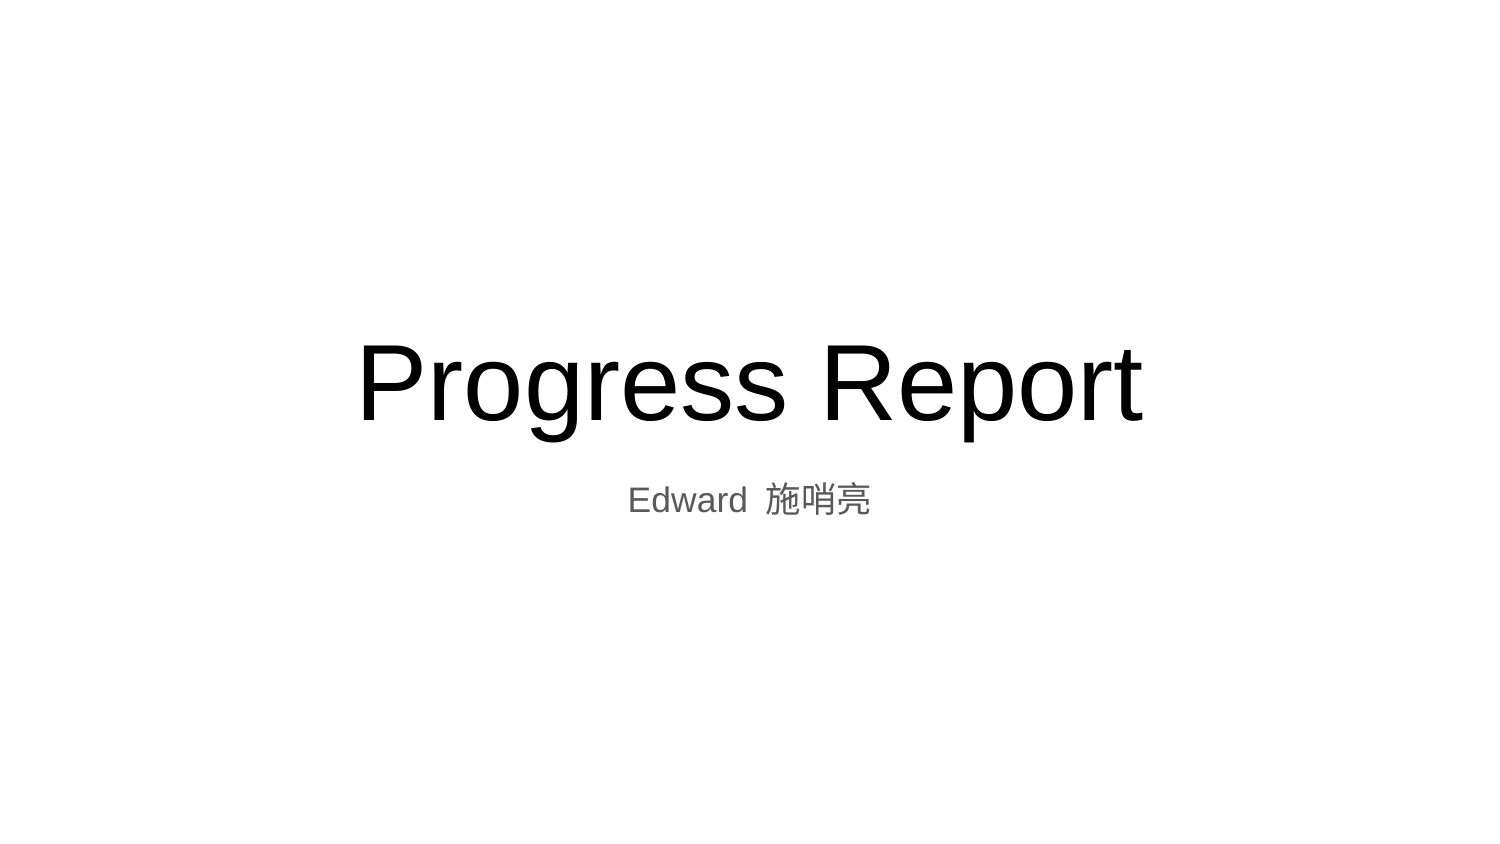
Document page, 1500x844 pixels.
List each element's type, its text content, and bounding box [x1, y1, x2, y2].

title Progress Report [51, 122, 1449, 459]
subtitle Edward 施哨亮 [51, 464, 1449, 595]
